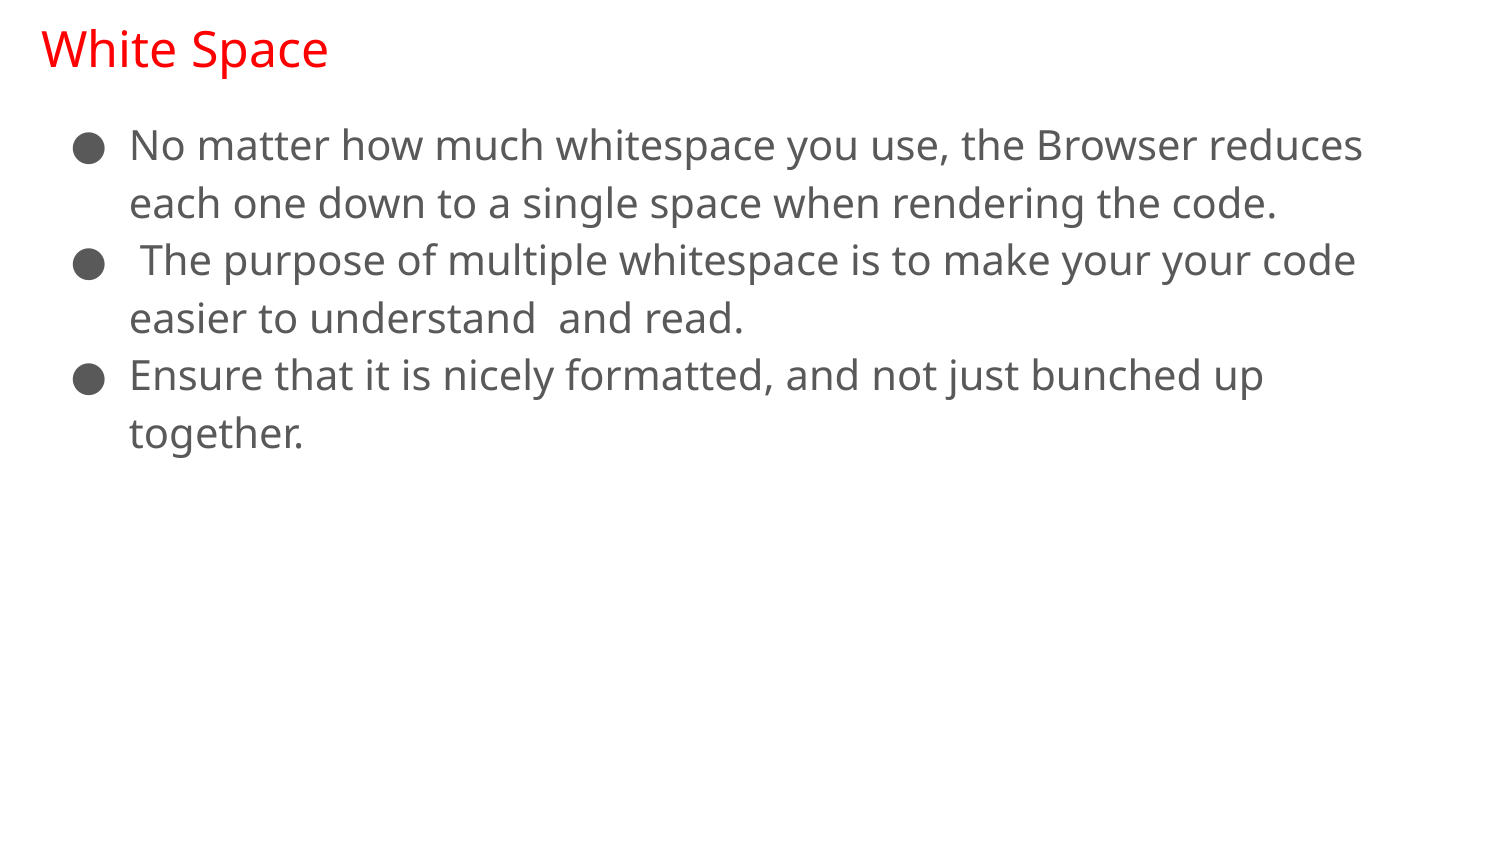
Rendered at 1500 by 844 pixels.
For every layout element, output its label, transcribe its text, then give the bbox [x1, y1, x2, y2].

list No matter how much whitespace you use, the Browser reduces each one down to a single space when rendering the code. The purpose of multiple whitespace is to make your your code easier to understand and read. Ensure that it is nicely formatted, and not just bunched up together. [39, 96, 1437, 805]
title White Space [26, 2, 1425, 97]
